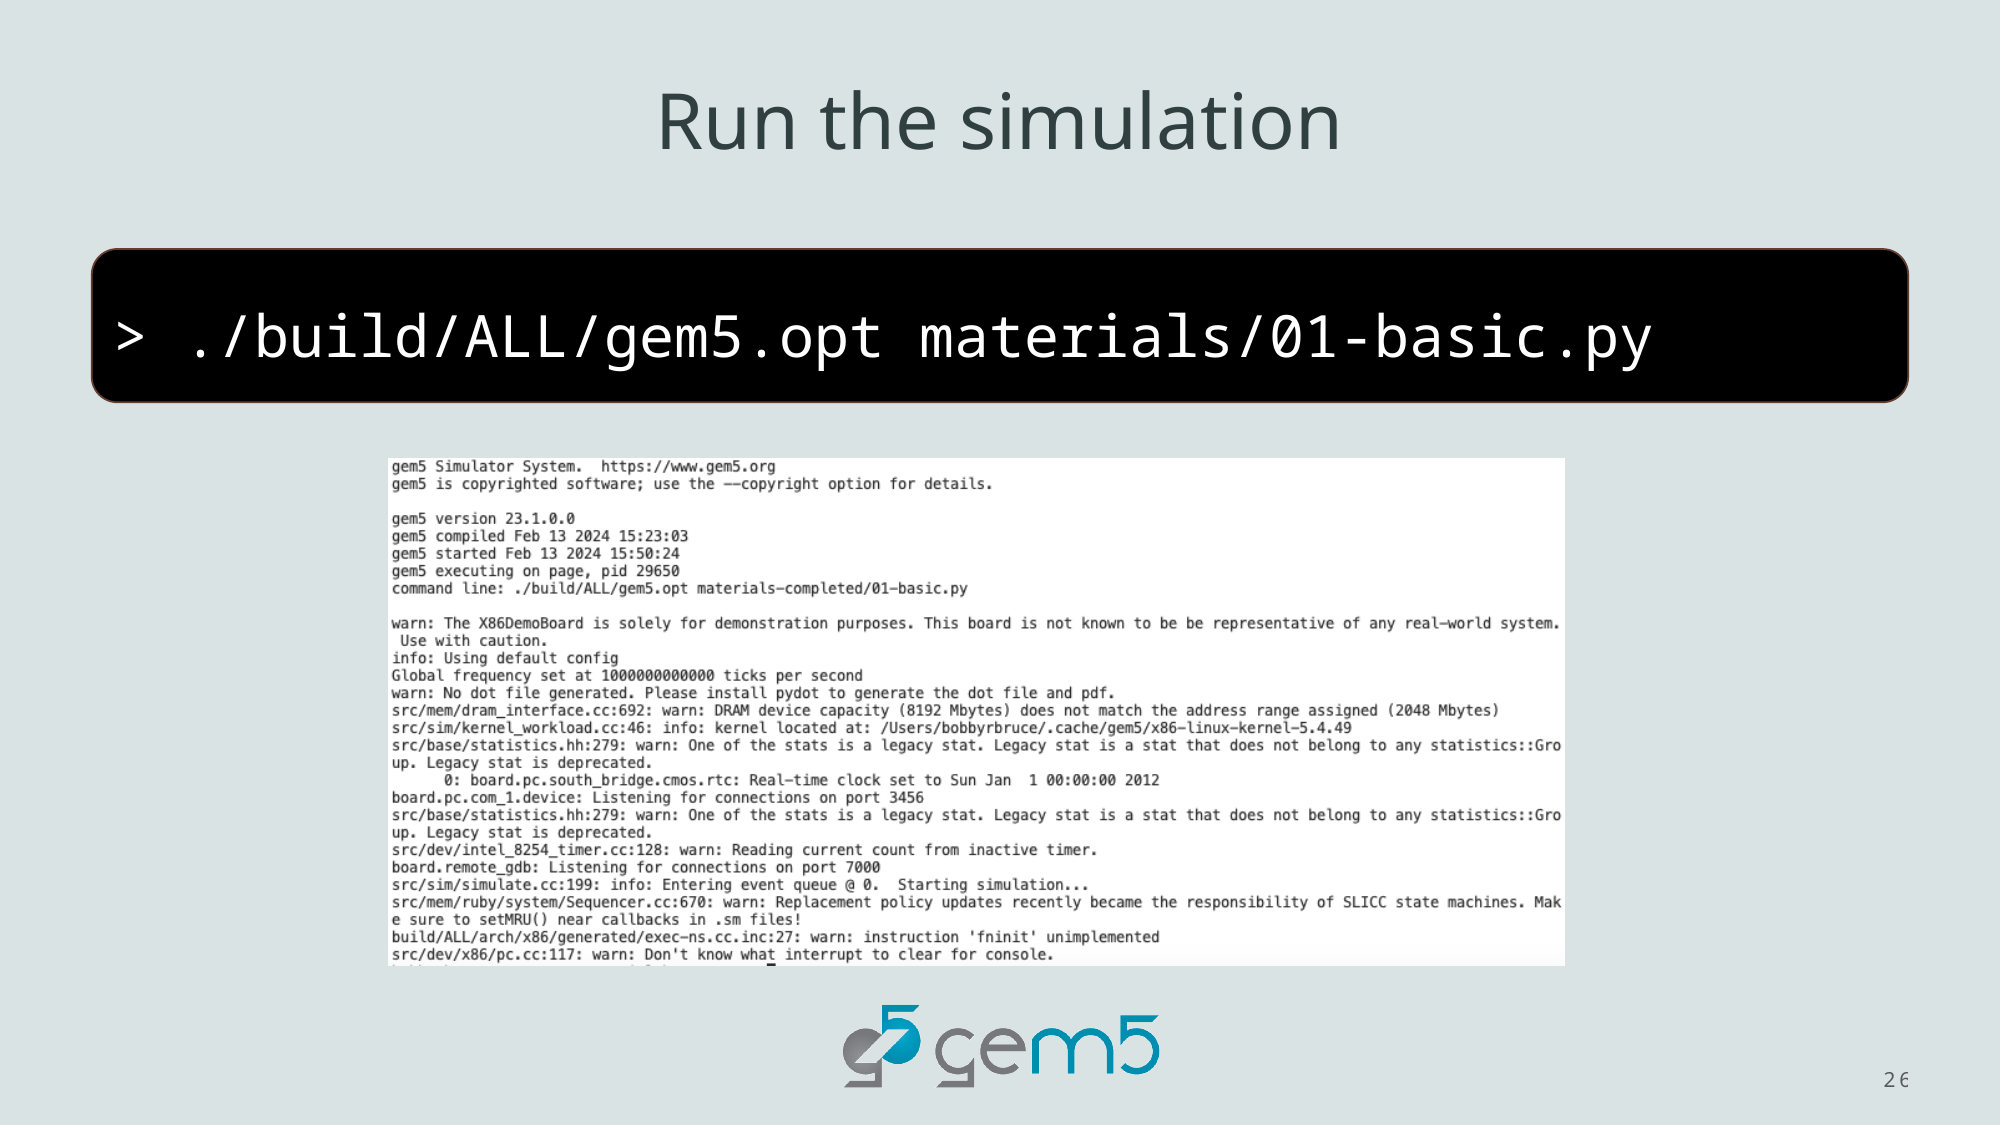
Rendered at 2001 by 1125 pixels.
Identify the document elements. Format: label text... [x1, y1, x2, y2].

title Run the simulation [162, 64, 1838, 173]
text_box > ./build/ALL/gem5.opt materials/01-basic.py [90, 248, 1910, 404]
picture [388, 457, 1565, 1120]
slide_number 26 [1637, 1042, 1927, 1119]
